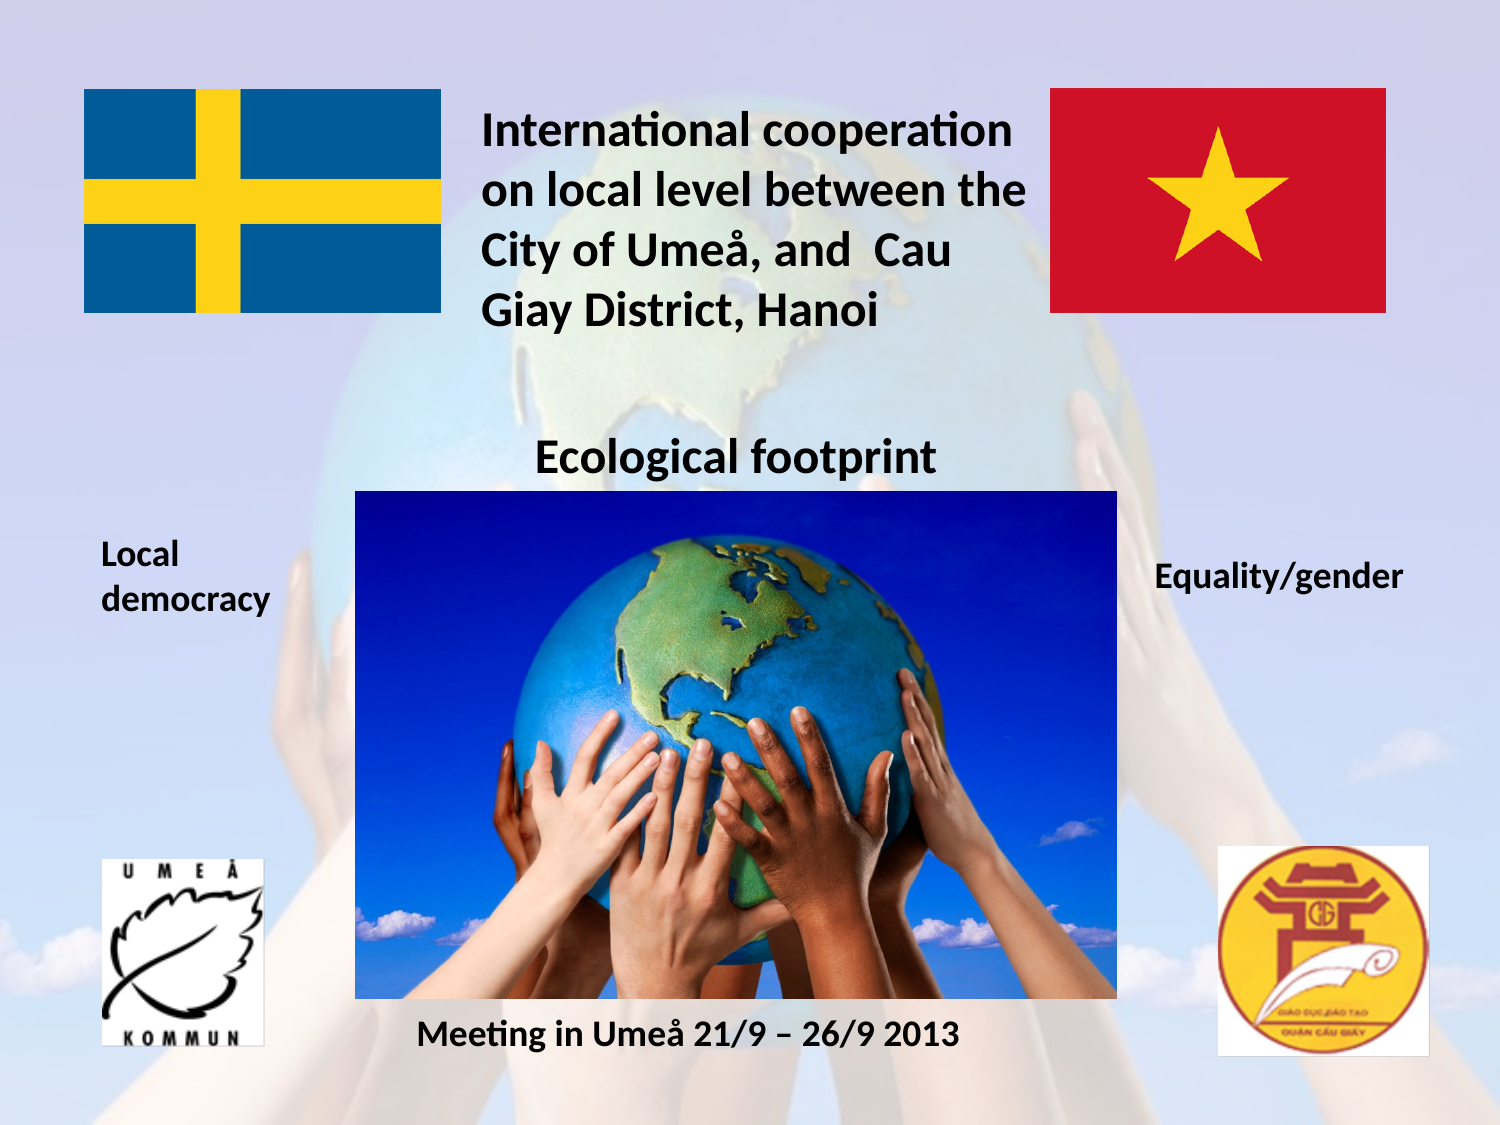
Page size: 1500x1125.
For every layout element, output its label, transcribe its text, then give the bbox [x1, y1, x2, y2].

text_box Meeting in Umeå 21/9 – 26/9 2013 [401, 1006, 1075, 1062]
picture [1050, 88, 1386, 313]
picture [355, 491, 1117, 999]
text_box Equality/gender [1139, 543, 1433, 604]
picture [83, 89, 441, 313]
picture [1217, 846, 1433, 1063]
text_box Local democracy [86, 521, 337, 626]
text_box Ecological footprint [86, 415, 1386, 491]
text_box International cooperation on local level between the City of Umeå, and Cau Giay District, Hanoi [466, 88, 1051, 344]
picture [102, 859, 268, 1050]
